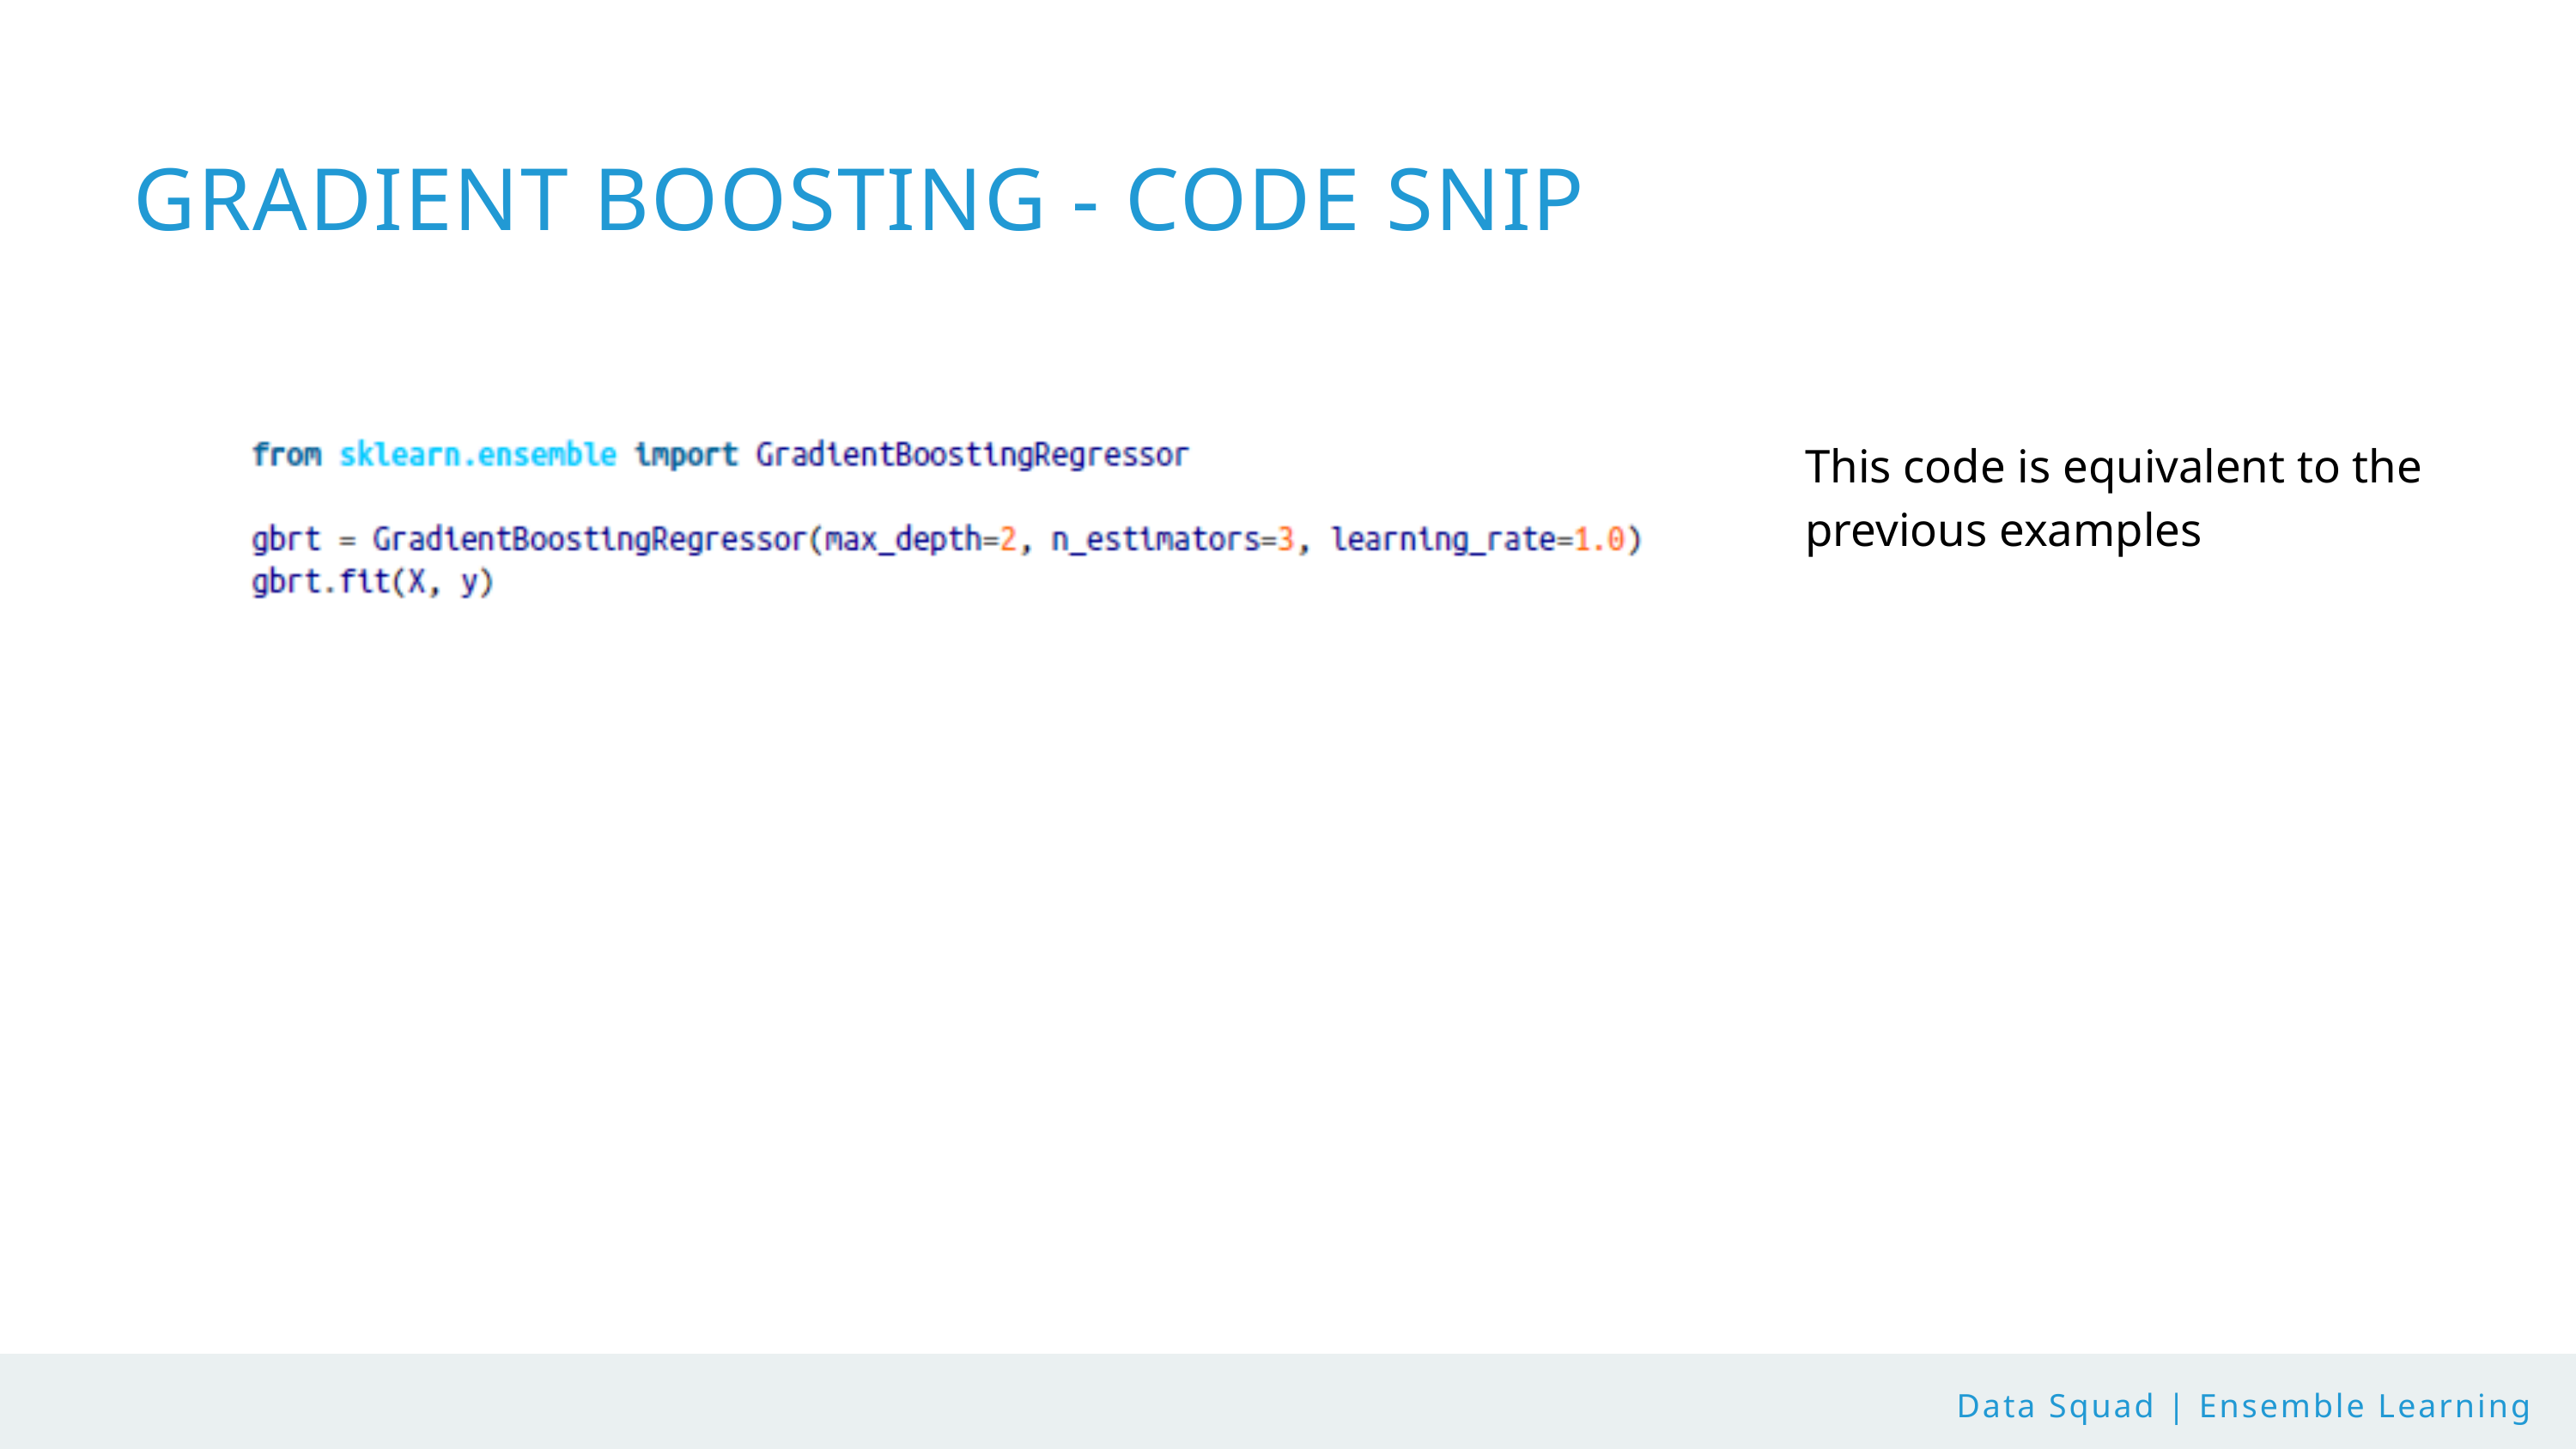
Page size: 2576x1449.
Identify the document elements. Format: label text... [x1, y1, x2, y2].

text_box [233, 414, 1708, 649]
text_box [0, 1353, 2576, 1449]
text_box This code is equivalent to the previous examples [1805, 428, 2432, 556]
text_box GRADIENT BOOSTING - CODE SNIP [133, 144, 2539, 248]
